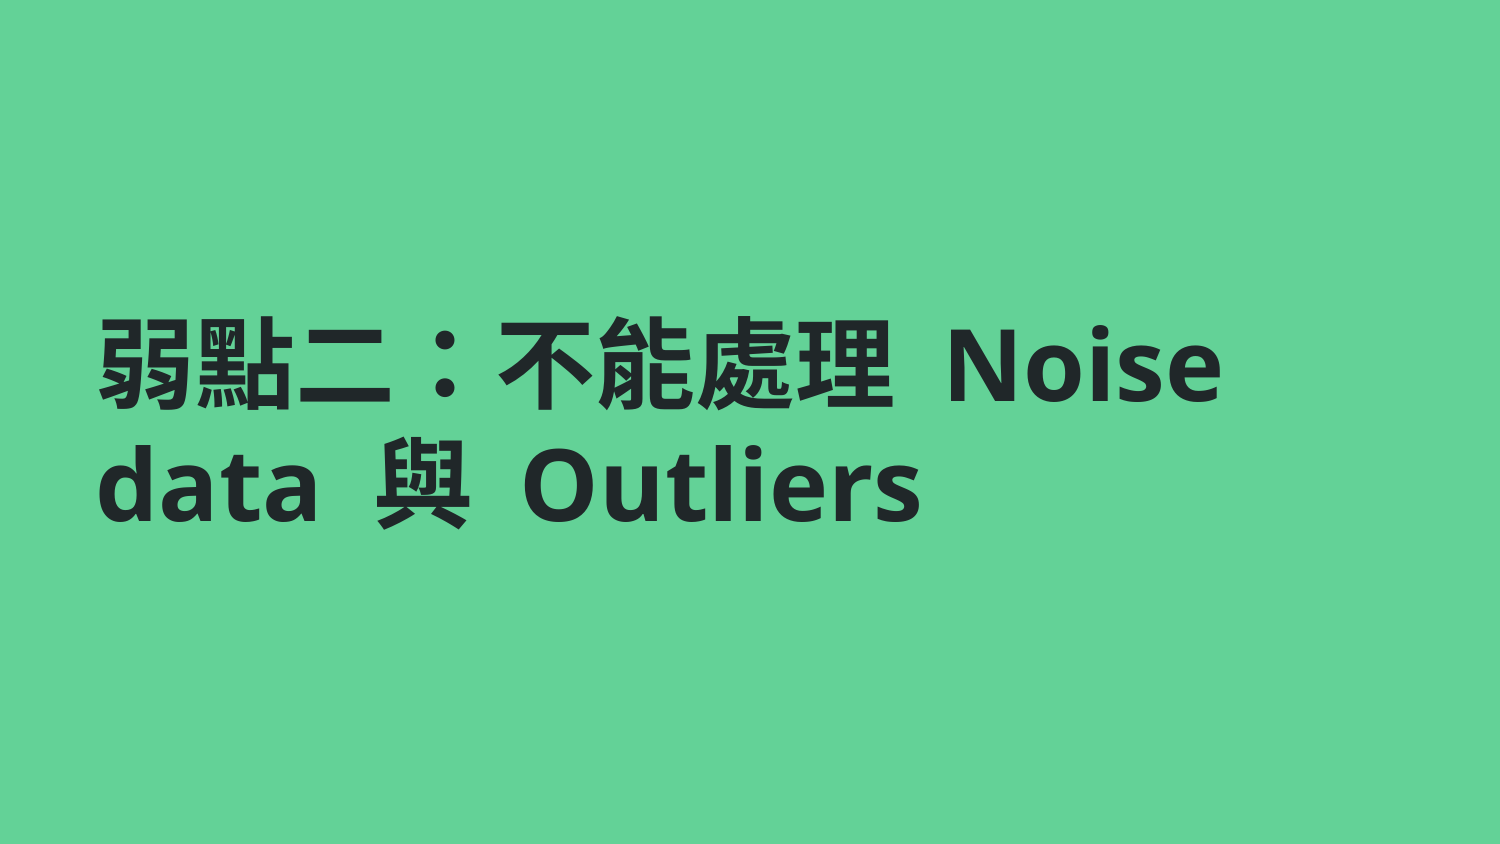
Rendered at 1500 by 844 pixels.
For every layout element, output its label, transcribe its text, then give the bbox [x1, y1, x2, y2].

title 弱點二：不能處理 Noise data 與 Outliers [80, 86, 1455, 758]
